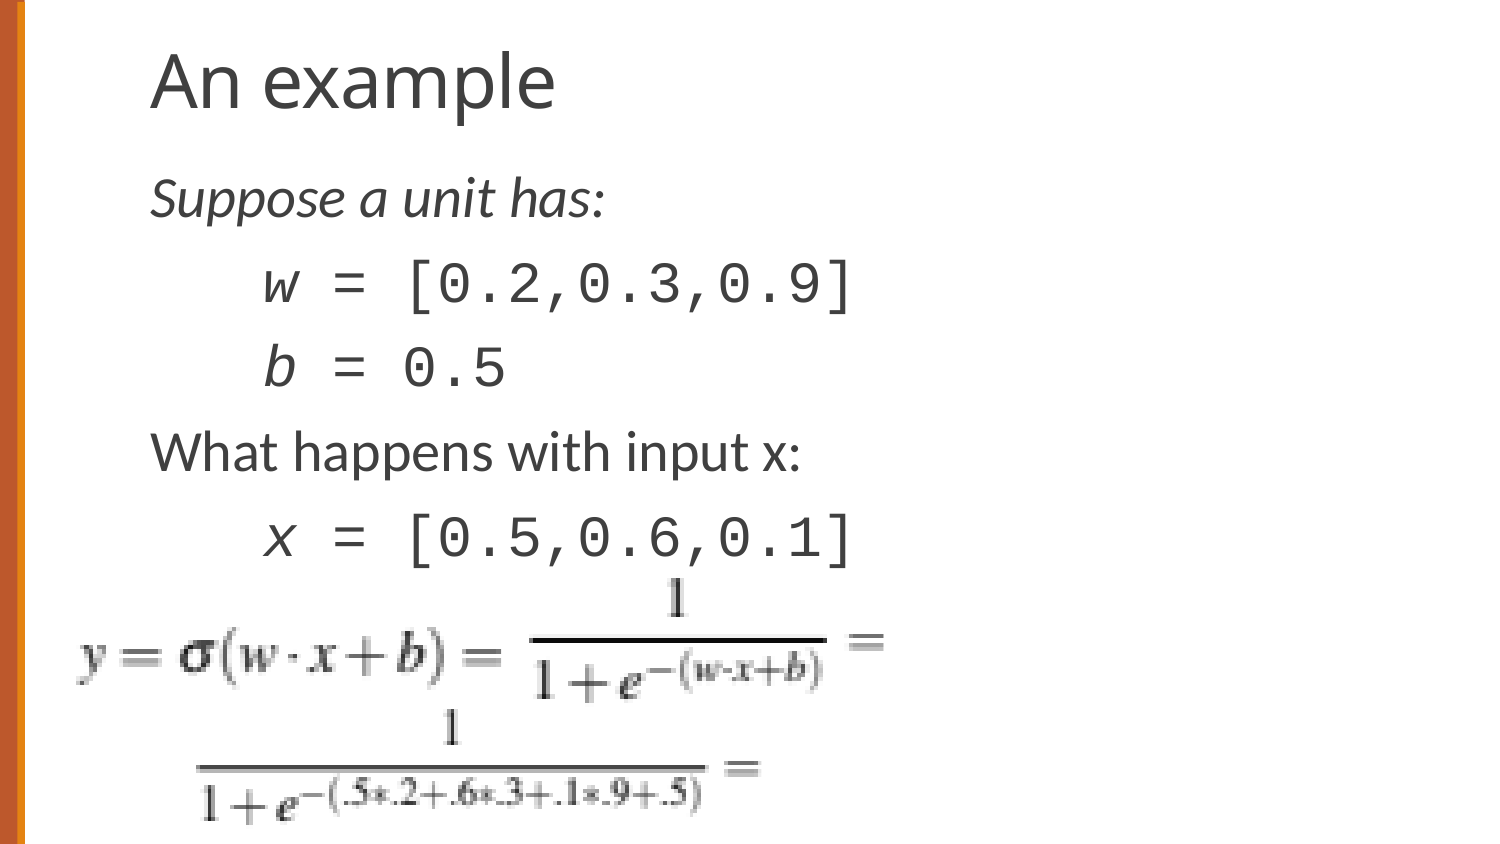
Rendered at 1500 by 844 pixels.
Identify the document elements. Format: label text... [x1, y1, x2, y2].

title An example [135, 19, 1373, 132]
picture [63, 564, 885, 830]
list Suppose a unit has: w = [0.2,0.3,0.9] b = 0.5 What happens with input x: x = [0.5,0.6,0.1] [150, 159, 1388, 765]
